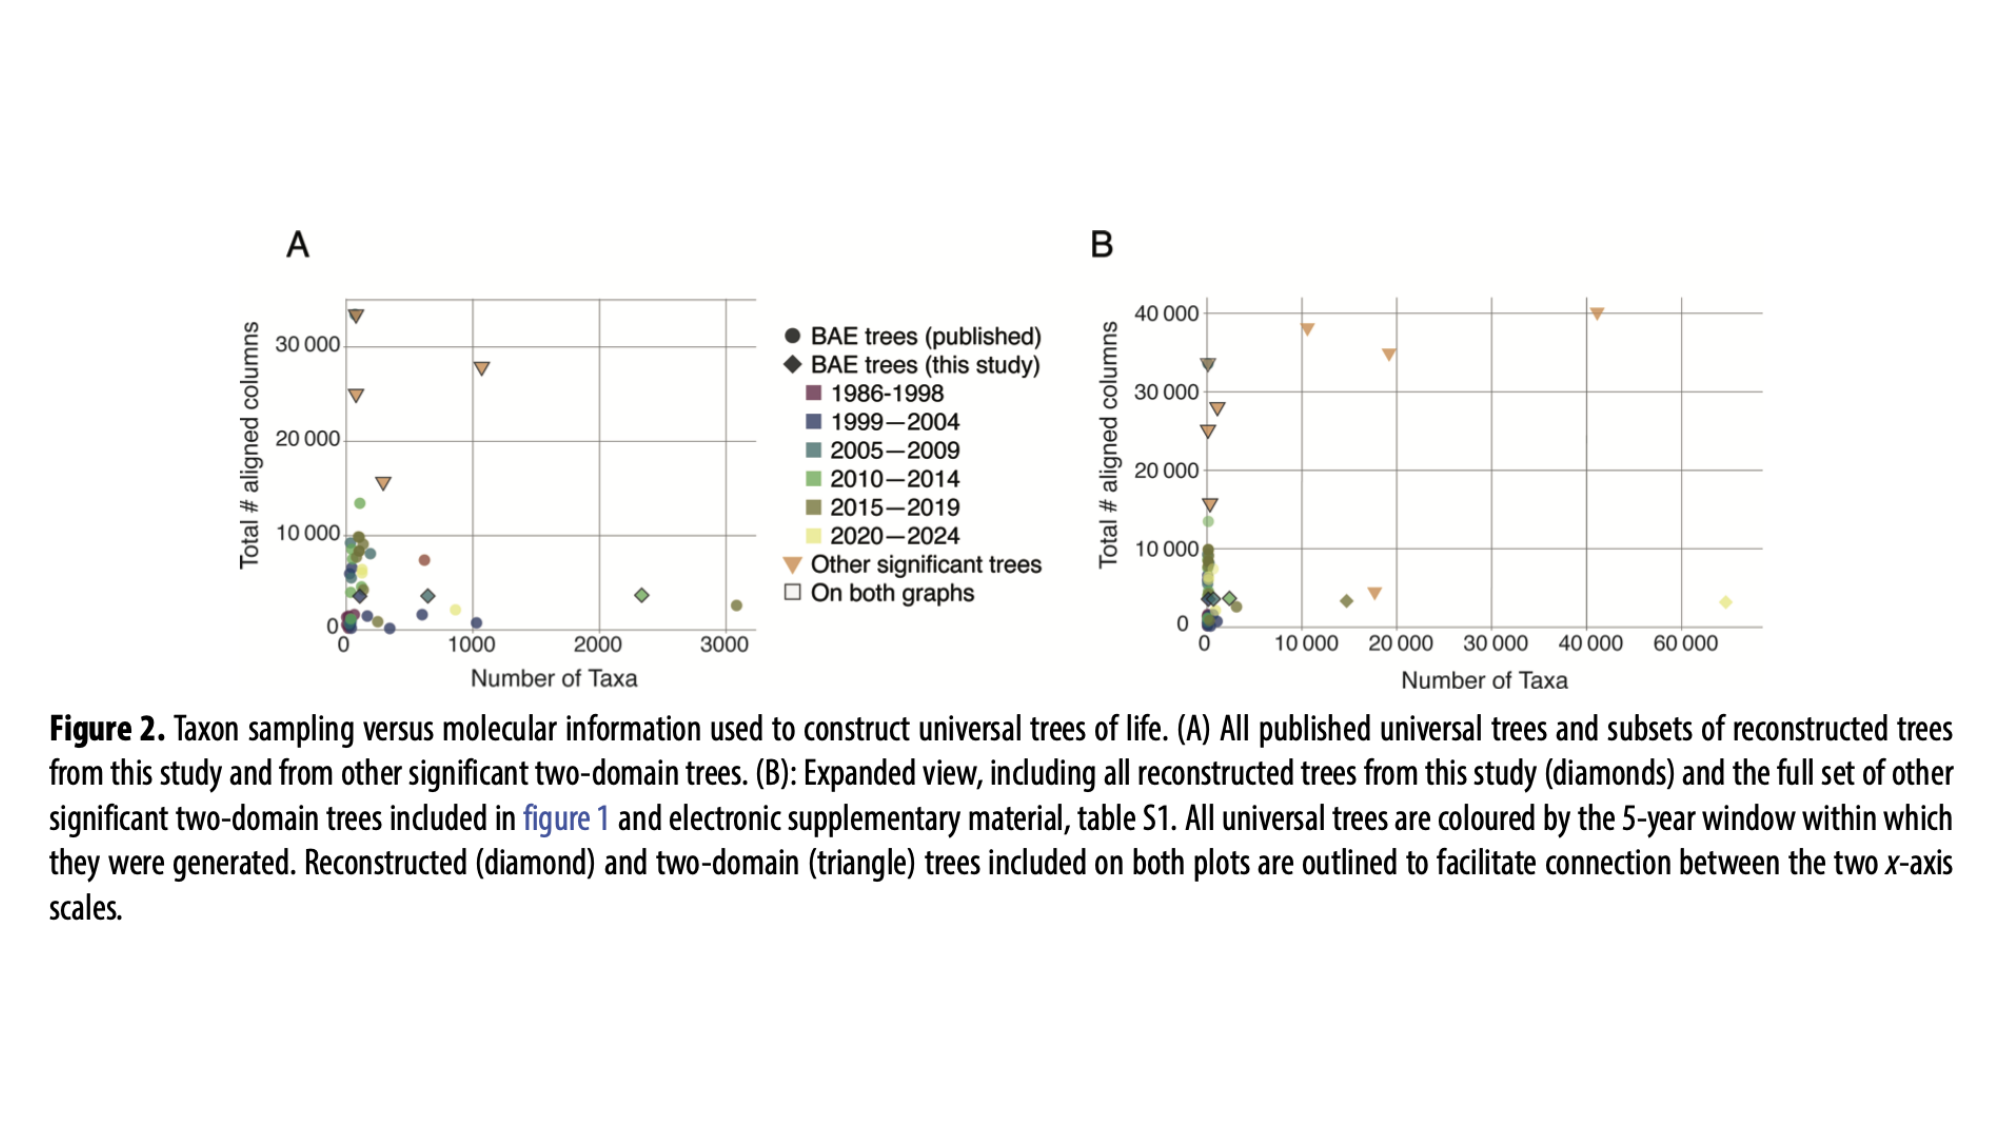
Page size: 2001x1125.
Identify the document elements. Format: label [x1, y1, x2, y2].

picture [24, 186, 1997, 946]
